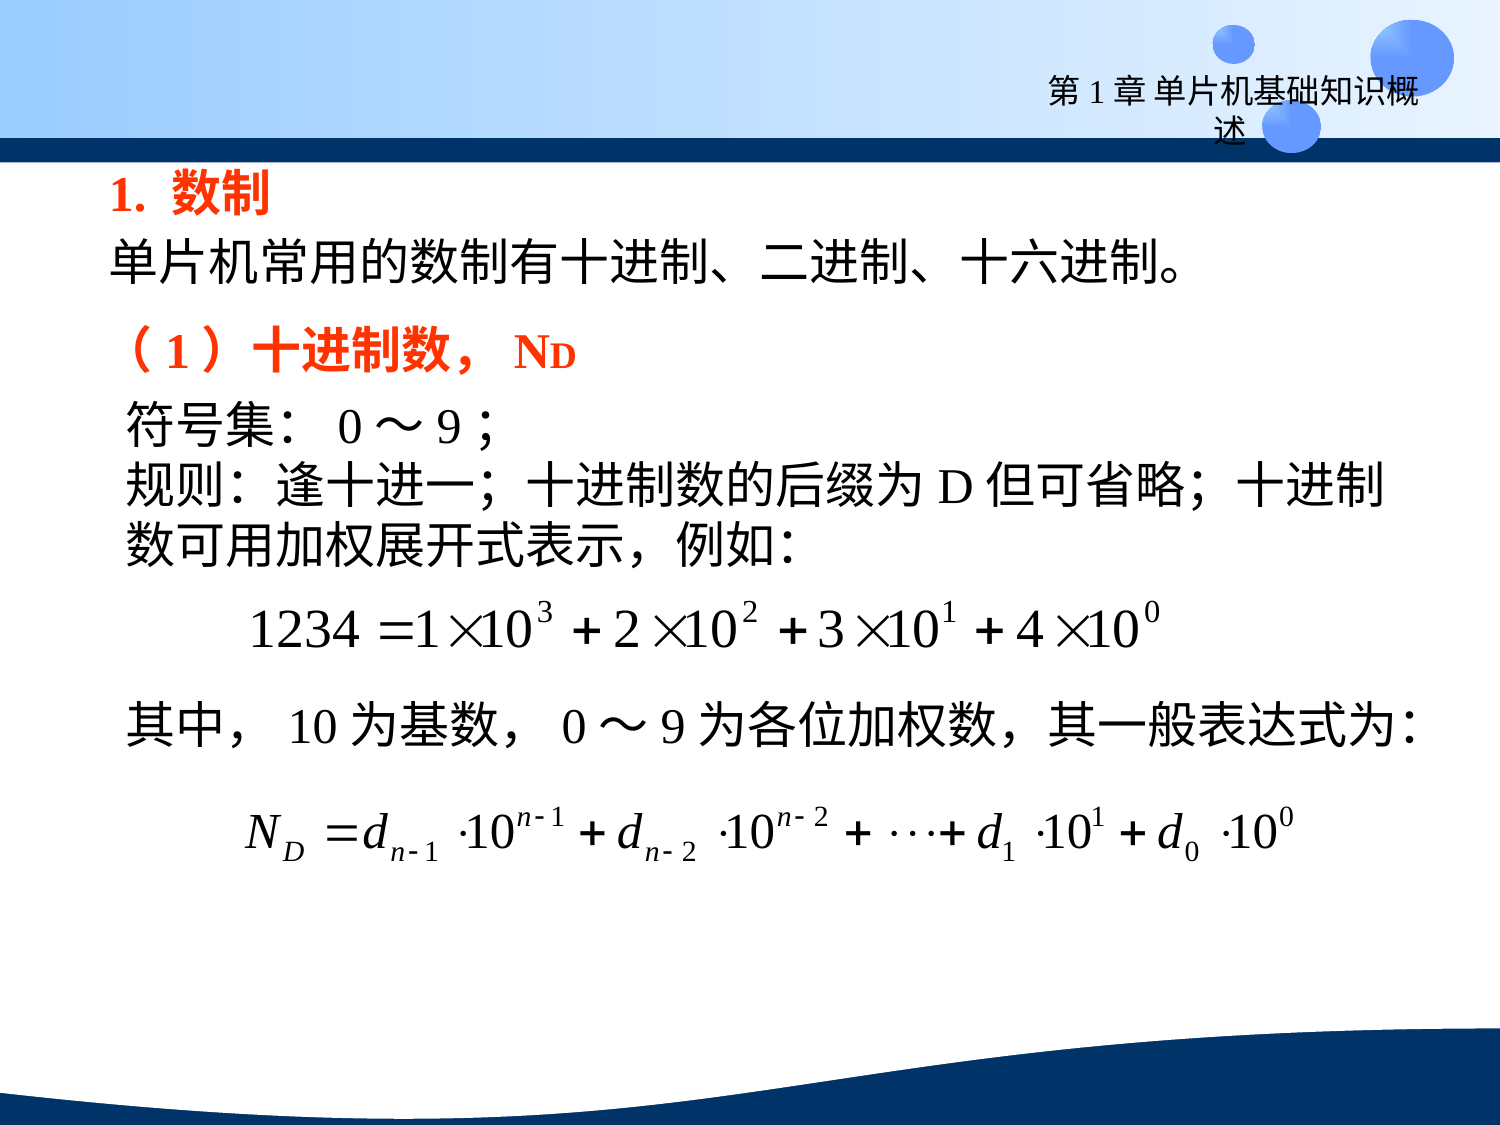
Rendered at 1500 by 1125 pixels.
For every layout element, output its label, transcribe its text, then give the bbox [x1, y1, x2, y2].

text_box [246, 587, 1173, 662]
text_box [234, 794, 1303, 875]
text_box 1. 数制 [94, 153, 643, 229]
text_box 符号集：0～9； 规则：逢十进一；十进制数的后缀为D但可省略；十进制数可用加权展开式表示，例如： 其中，10为基数，0～9为各位加权数，其一般表达式为： [110, 386, 1424, 542]
text_box （1）十进制数，ND [88, 311, 637, 387]
text_box 第1章 单片机基础知识概述 [1019, 63, 1449, 158]
text_box 符号集：0～9； 规则：逢十进一；十进制数的后缀为D但可省略；十进制数可用加权展开式表示，例如： 其中，10为基数，0～9为各位加权数，其一般表达式为： [110, 543, 1424, 762]
text_box 单片机常用的数制有十进制、二进制、十六进制。 [94, 223, 1347, 299]
